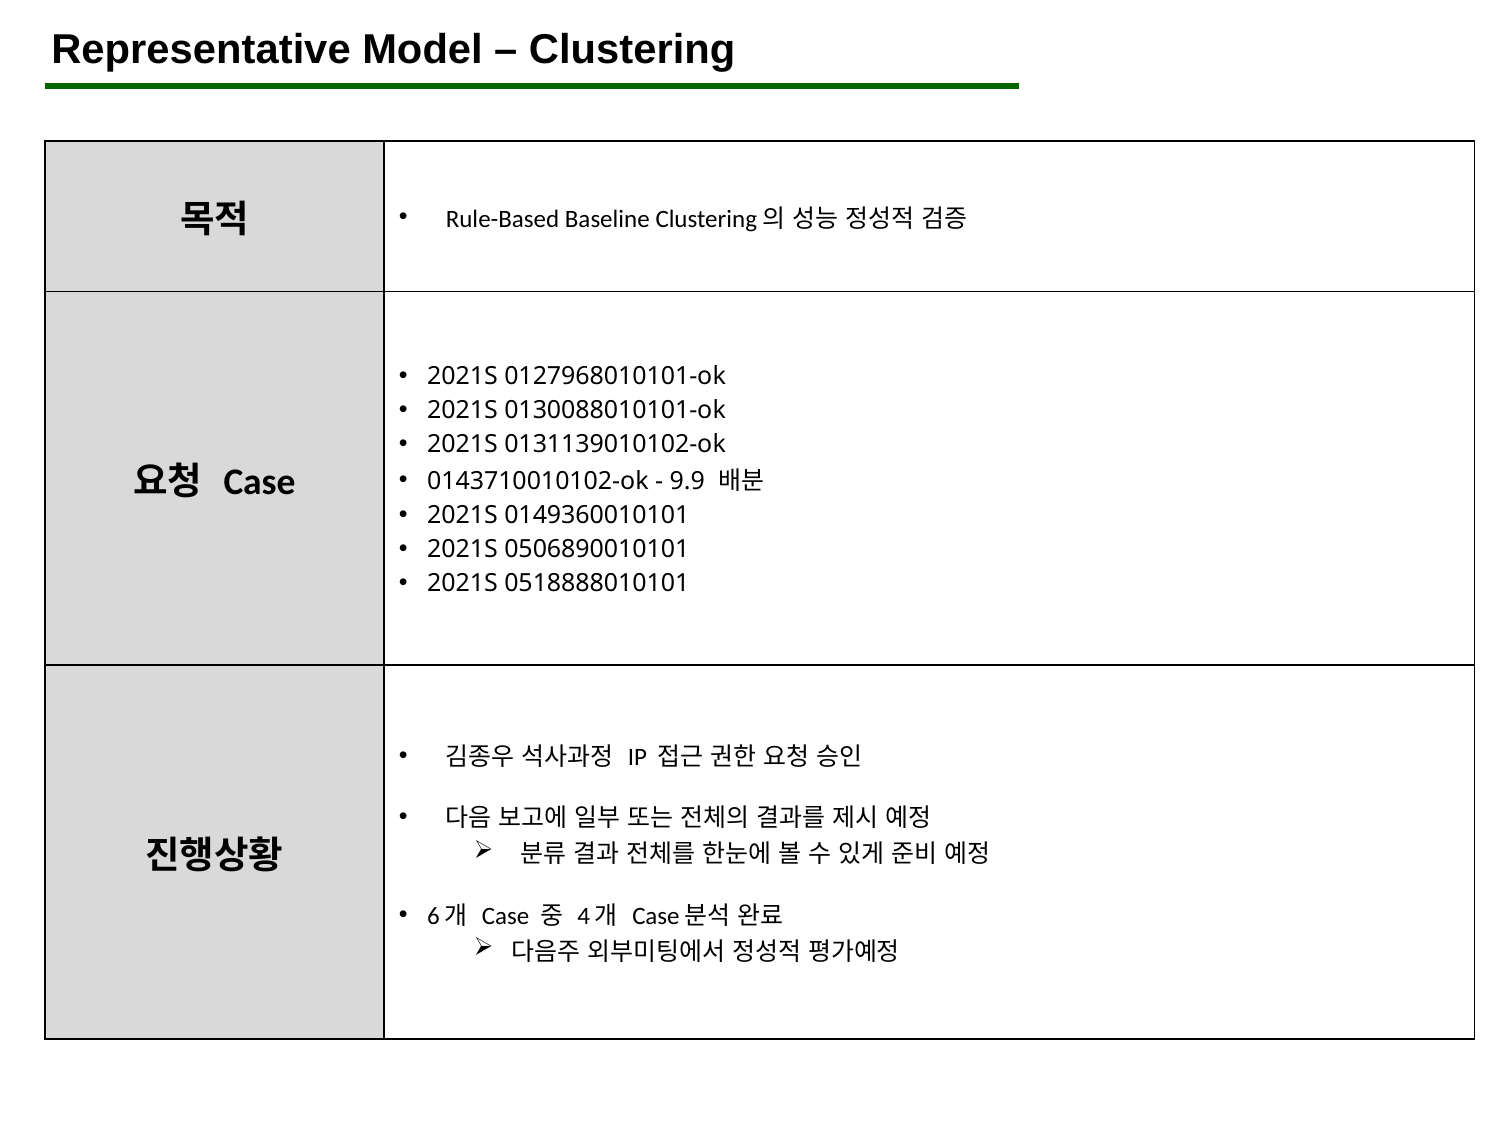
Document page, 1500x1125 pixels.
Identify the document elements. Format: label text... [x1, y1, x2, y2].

table_cell 2021S 0127968010101-ok 2021S 0130088010101-ok 2021S 0131139010102-ok 0143710010102-ok - 9.9 배분 2021S 0149360010101 2021S 0506890010101 2021S 0518888010101 [385, 292, 1474, 664]
table_header Rule-Based Baseline Clustering의 성능 정성적 검증 [385, 142, 1474, 291]
table_cell 김종우 석사과정 IP 접근 권한 요청 승인 다음 보고에 일부 또는 전체의 결과를 제시 예정 분류 결과 전체를 한눈에 볼 수 있게 준비 예정 6개 Case 중 4개 Case분석 완료 다음주 외부미팅에서 정성적 평가예정 [385, 666, 1474, 1038]
text_box Representative Model – Clustering [36, 14, 1244, 80]
table_cell 요청 Case [46, 292, 383, 664]
table_header 목적 [46, 142, 383, 291]
table_cell 진행상황 [46, 666, 383, 1038]
